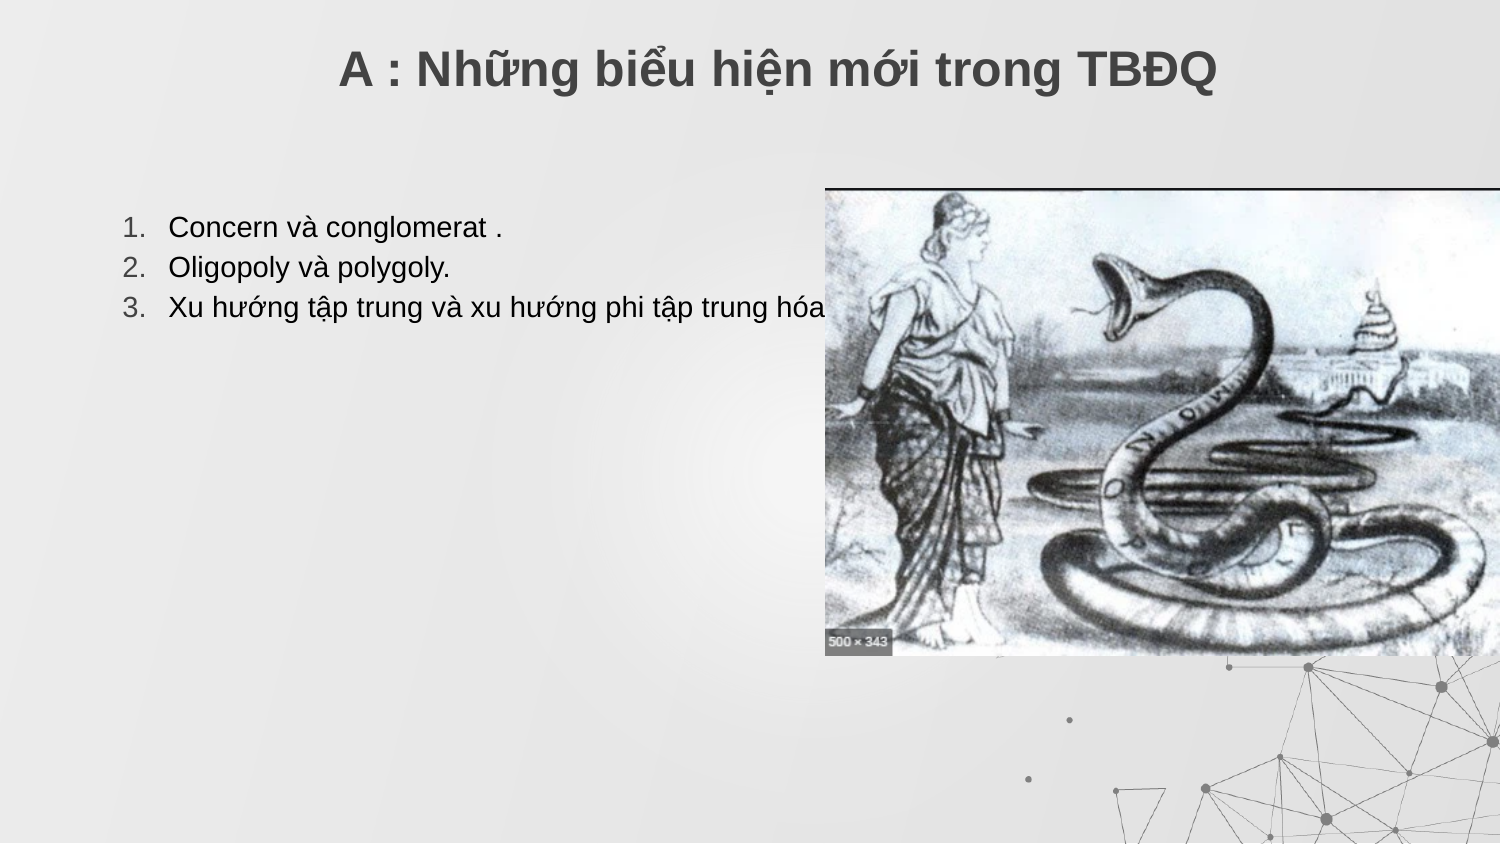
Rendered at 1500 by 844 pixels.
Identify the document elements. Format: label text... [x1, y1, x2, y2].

list Concern và conglomerat . Oligopoly và polygoly. Xu hướng tập trung và xu hướng phi tập trung hóa [78, 187, 1278, 764]
picture [0, 0, 1500, 844]
title A : Những biểu hiện mới trong TBĐQ [322, 21, 1236, 177]
